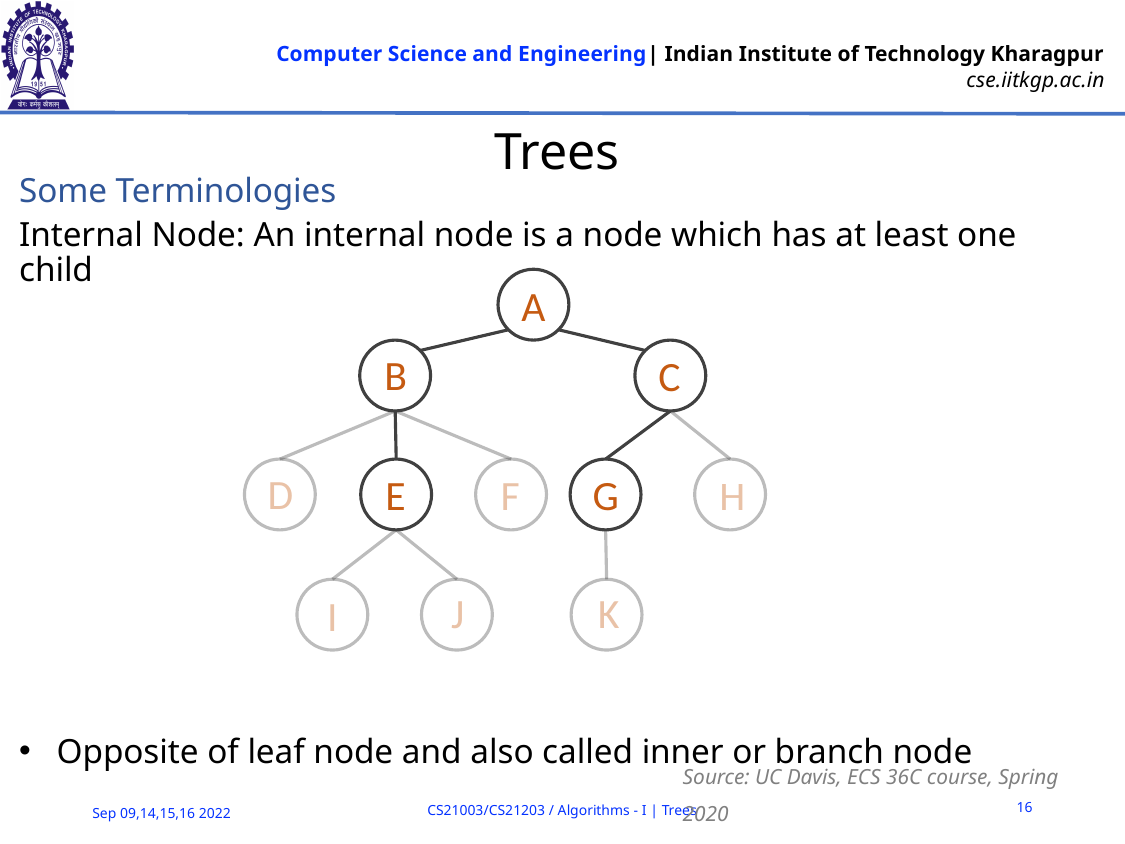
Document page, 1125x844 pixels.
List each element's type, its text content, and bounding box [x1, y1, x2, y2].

text_box [761, 475, 767, 514]
text_box [480, 586, 494, 643]
text_box K [583, 579, 635, 644]
text_box Some Terminologies Internal Node: An internal node is a node which has at least one child Opposite of leaf node and also called inner or branch node [4, 166, 1111, 765]
text_box [561, 280, 570, 328]
text_box A [506, 271, 561, 337]
text_box [634, 471, 643, 518]
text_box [395, 410, 512, 460]
text_box [713, 527, 747, 531]
text_box [693, 469, 704, 520]
text_box [696, 349, 707, 402]
text_box [535, 467, 548, 522]
text_box [569, 471, 577, 518]
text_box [670, 410, 731, 460]
text_box G [577, 461, 634, 527]
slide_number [77, 798, 274, 844]
text_box [423, 352, 432, 399]
text_box E [370, 461, 421, 527]
text_box [309, 472, 317, 517]
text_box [279, 410, 395, 460]
text_box Source: UC Davis, ECS 36C course, Spring 2020 [668, 775, 1121, 802]
text_box F [485, 461, 535, 527]
text_box [494, 527, 528, 531]
title Trees [35, 78, 1078, 221]
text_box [558, 329, 646, 351]
text_box [295, 584, 312, 645]
text_box [243, 471, 252, 518]
text_box C [643, 342, 696, 408]
text_box [589, 527, 622, 531]
text_box [359, 469, 370, 520]
text_box [358, 350, 369, 401]
text_box B [369, 341, 423, 407]
text_box I [312, 581, 353, 647]
text_box [261, 526, 299, 531]
text_box [635, 591, 644, 638]
picture [1, 1, 74, 110]
text_box [496, 280, 506, 328]
text_box [516, 337, 551, 342]
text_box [605, 410, 670, 460]
text_box [353, 584, 369, 645]
text_box [633, 352, 643, 400]
text_box J [436, 579, 480, 645]
footer CS21003/CS21203 / Algorithms - I | Trees [185, 787, 940, 833]
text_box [420, 329, 509, 351]
text_box D [252, 460, 309, 526]
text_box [332, 529, 396, 580]
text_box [396, 529, 457, 580]
text_box [474, 468, 485, 520]
text_box [420, 584, 478, 652]
text_box H [704, 461, 761, 527]
text_box [570, 586, 583, 643]
text_box [421, 467, 433, 522]
text_box [584, 644, 629, 652]
text_box [315, 647, 350, 652]
slide_number 16 [992, 802, 1048, 831]
